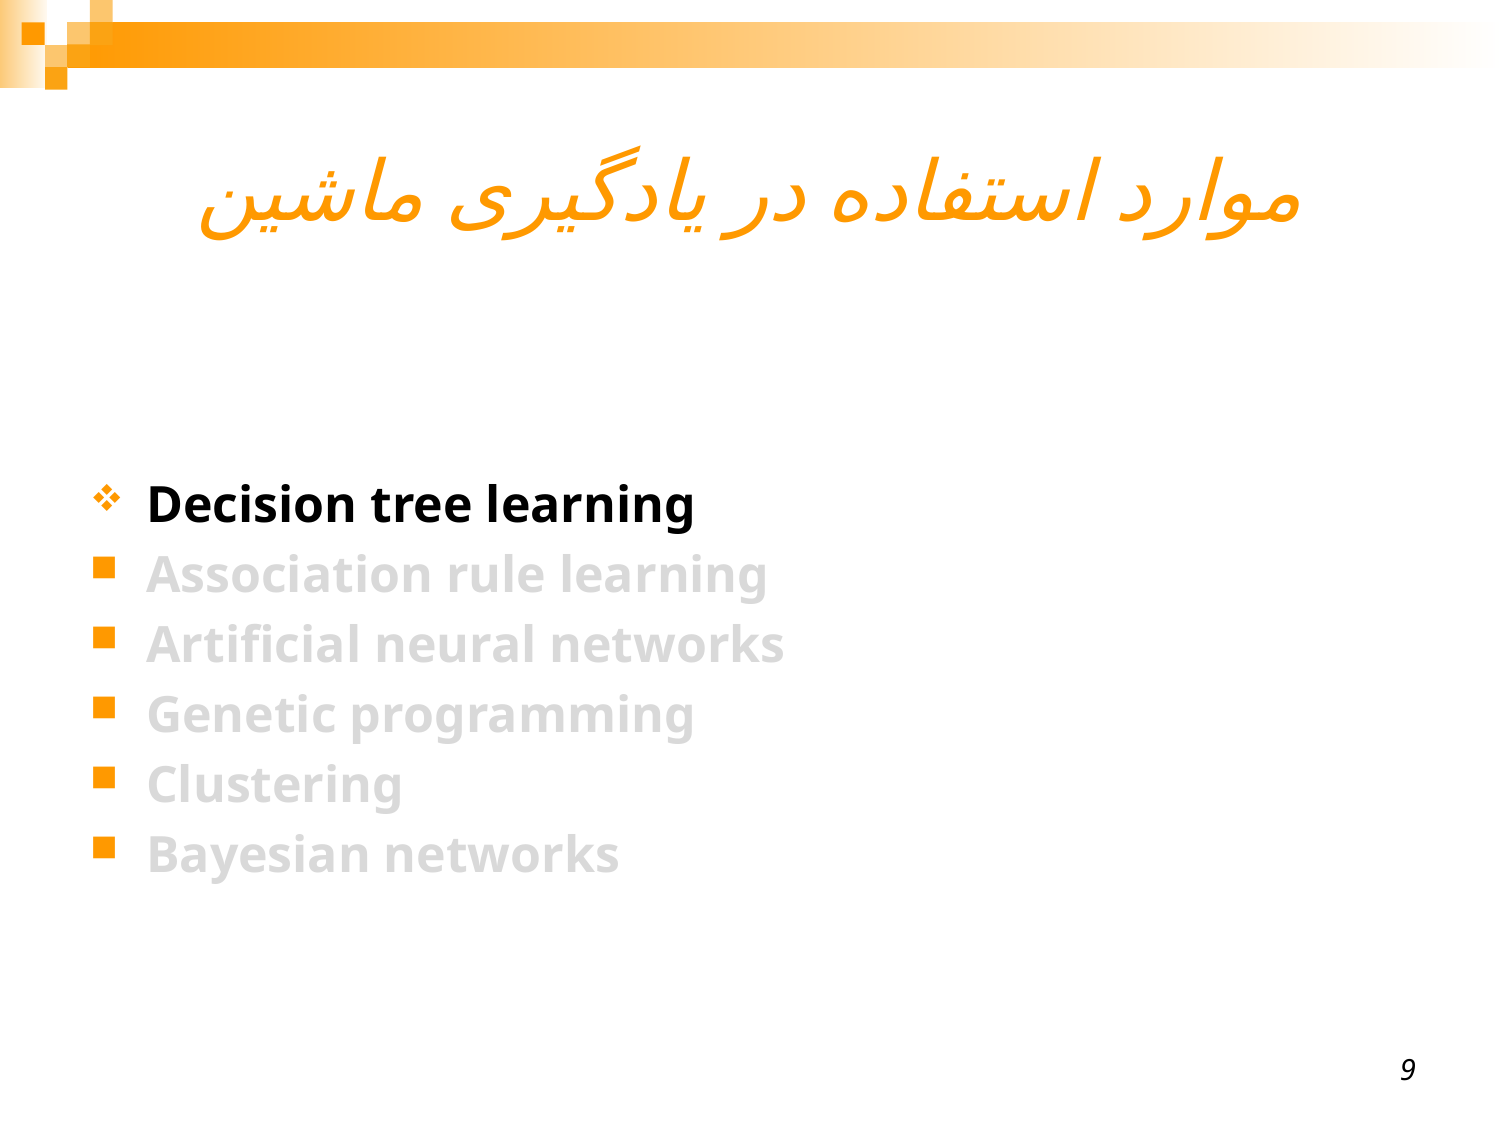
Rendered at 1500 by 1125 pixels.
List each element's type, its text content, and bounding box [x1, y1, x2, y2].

slide_number 9 [1080, 1023, 1431, 1099]
title موارد استفاده در یادگیری ماشین [75, 75, 1425, 300]
list Decision tree learning Association rule learning Artificial neural networks Genetic programming Clustering Bayesian networks [75, 324, 1425, 963]
